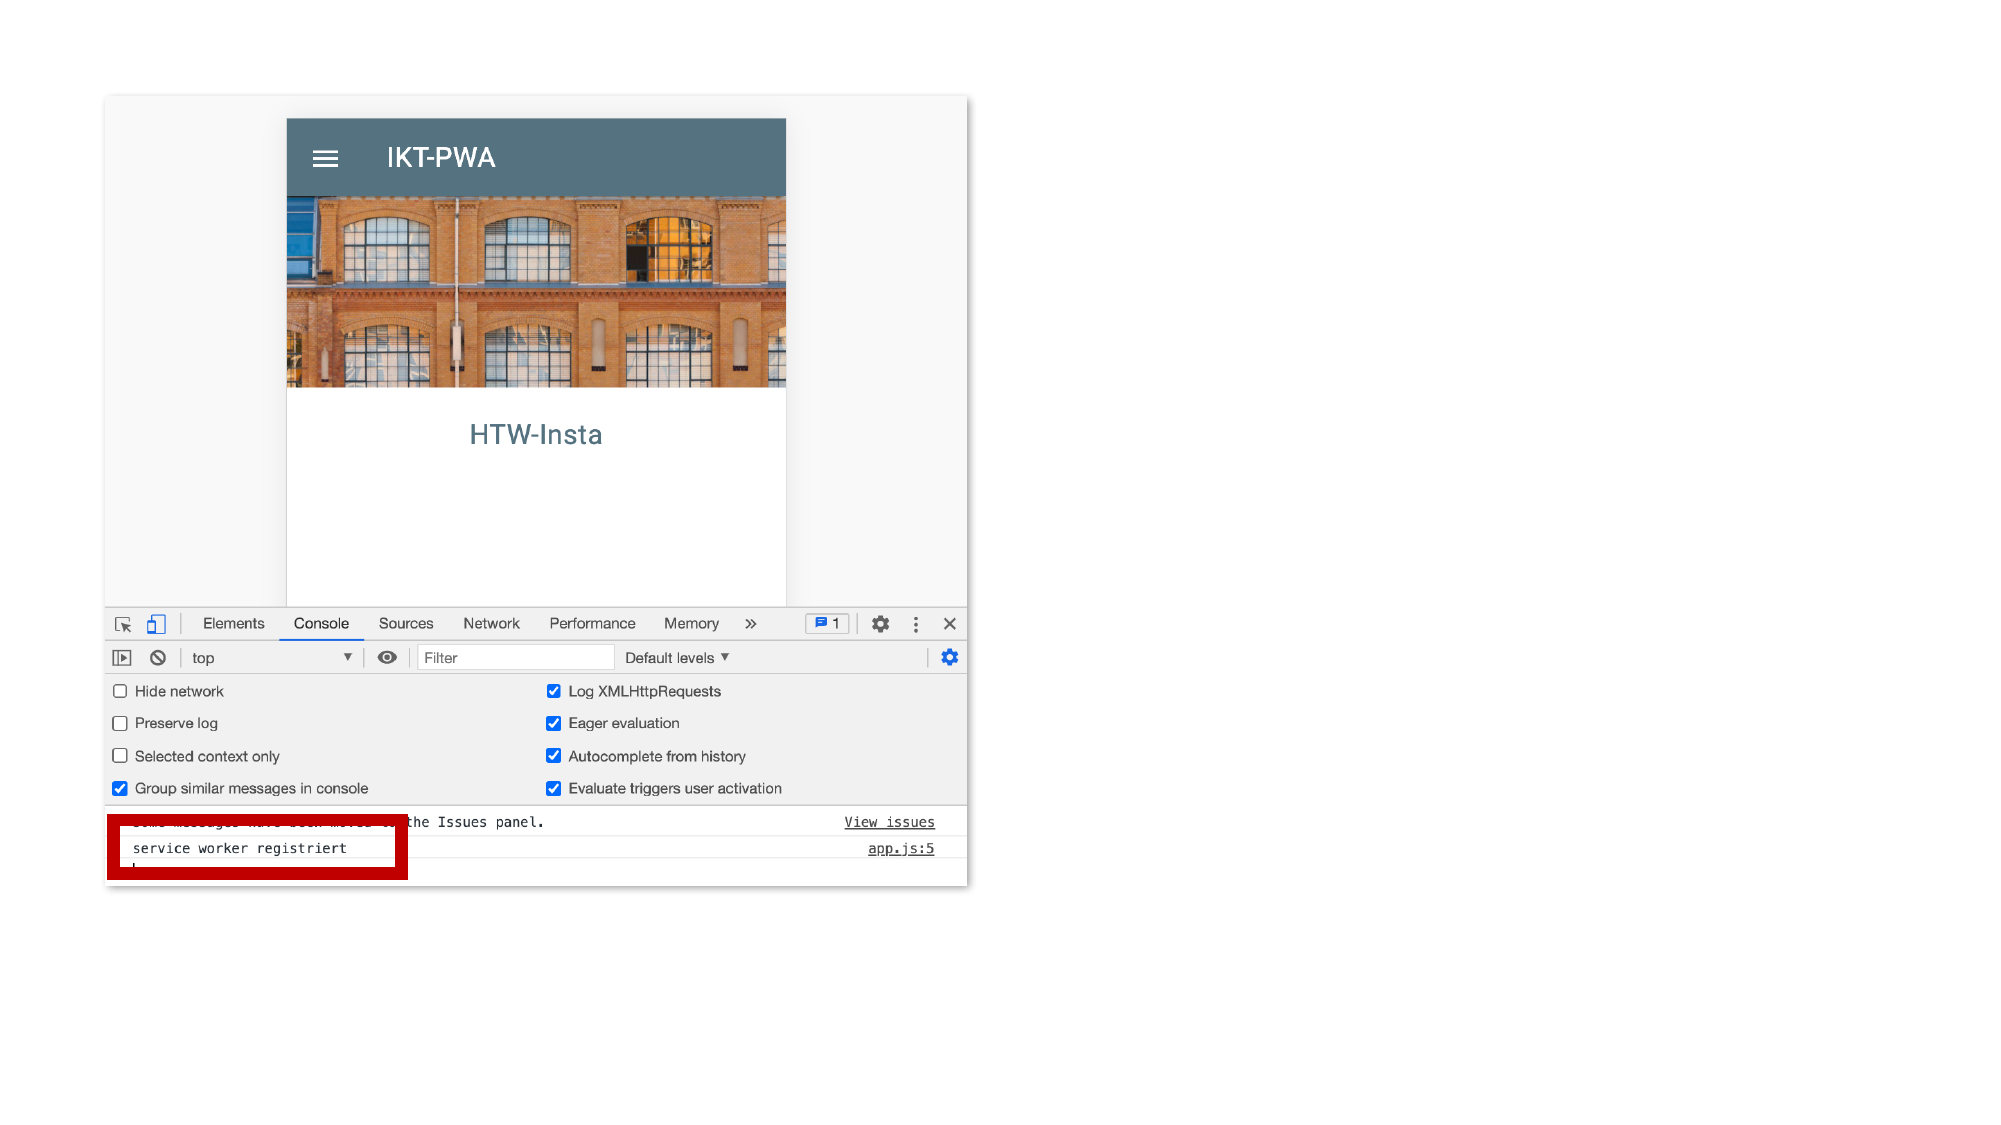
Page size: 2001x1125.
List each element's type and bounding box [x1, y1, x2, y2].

picture [105, 96, 967, 886]
